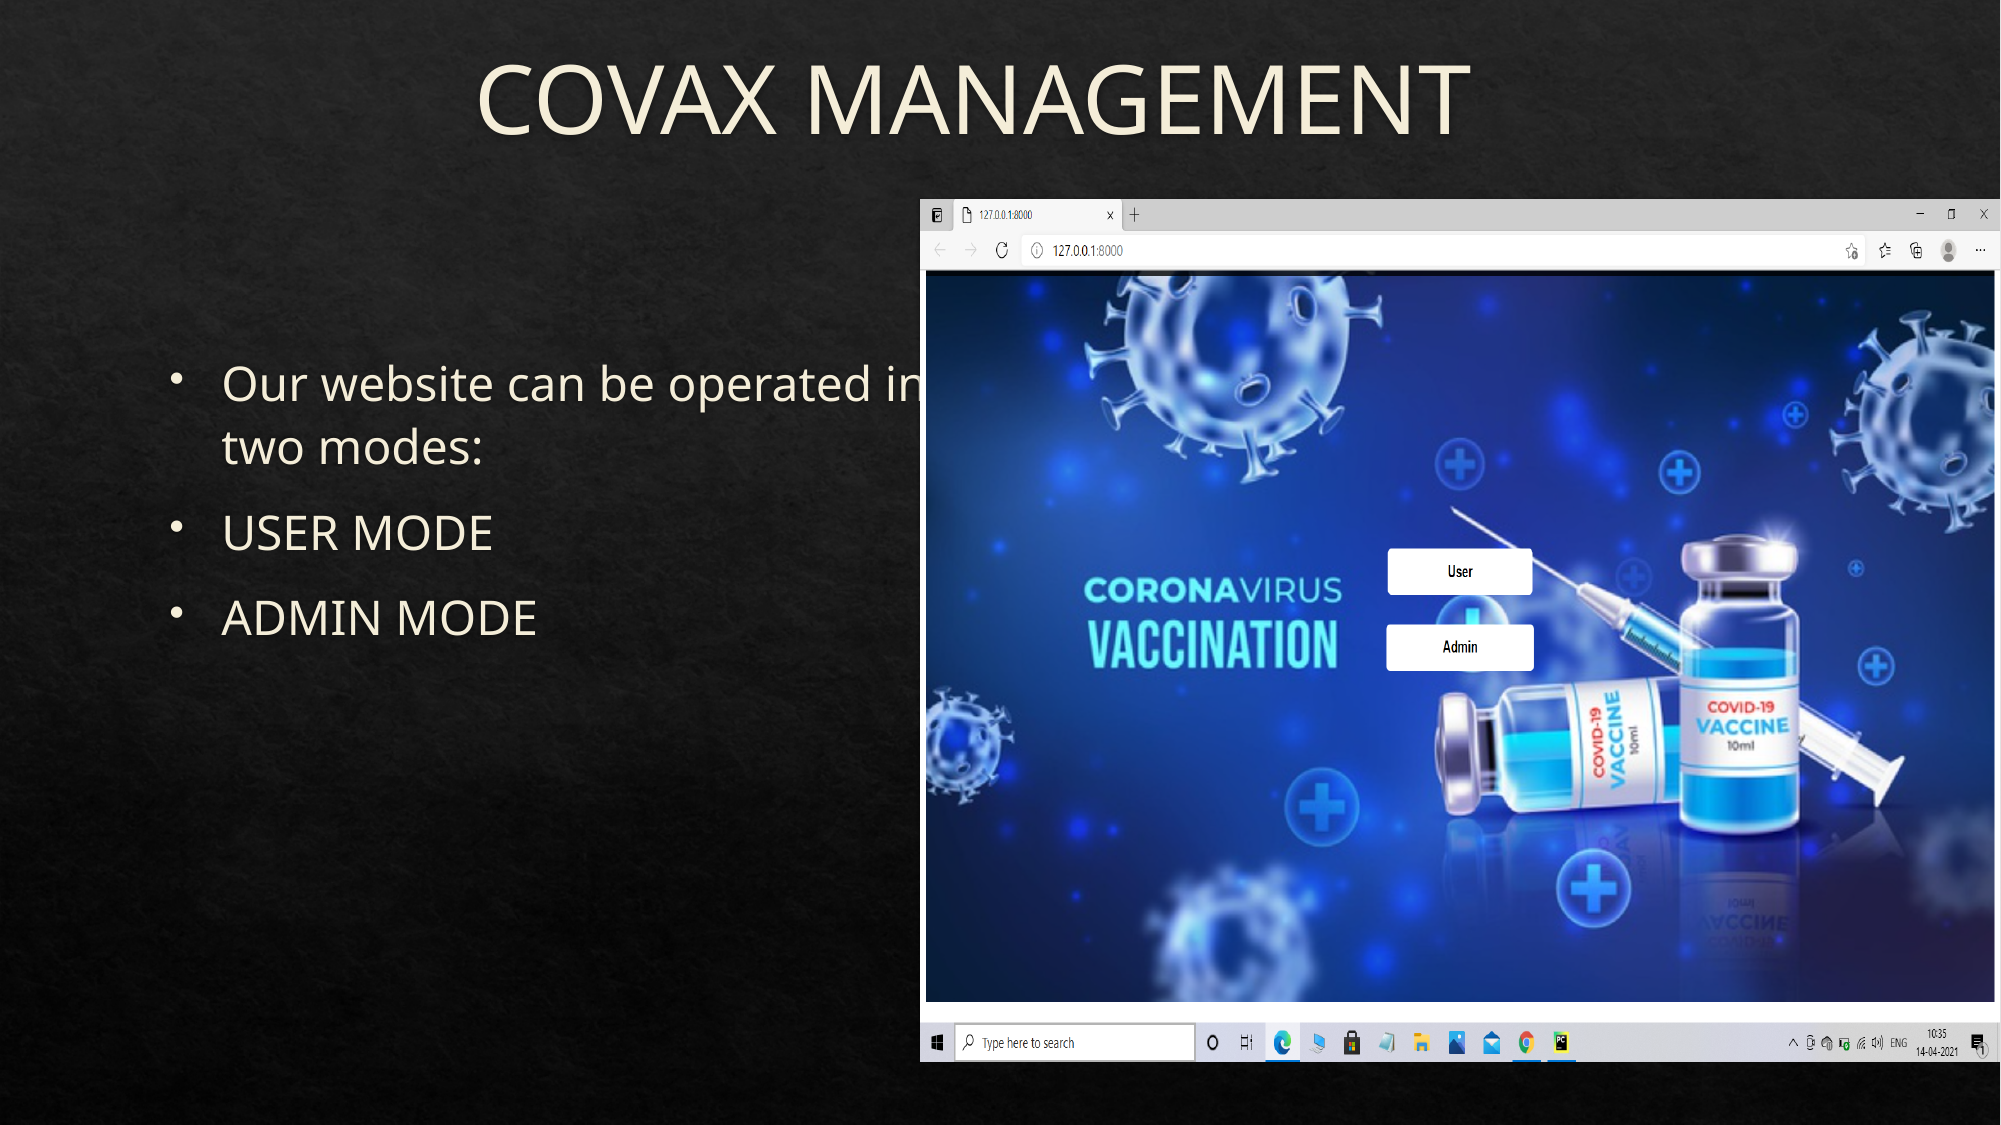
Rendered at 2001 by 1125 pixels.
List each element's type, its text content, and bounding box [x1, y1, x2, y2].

title COVAX MANAGEMENT [150, 0, 1850, 207]
list Our website can be operated in two modes: USER MODE ADMIN MODE [149, 340, 911, 935]
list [919, 199, 2000, 1062]
